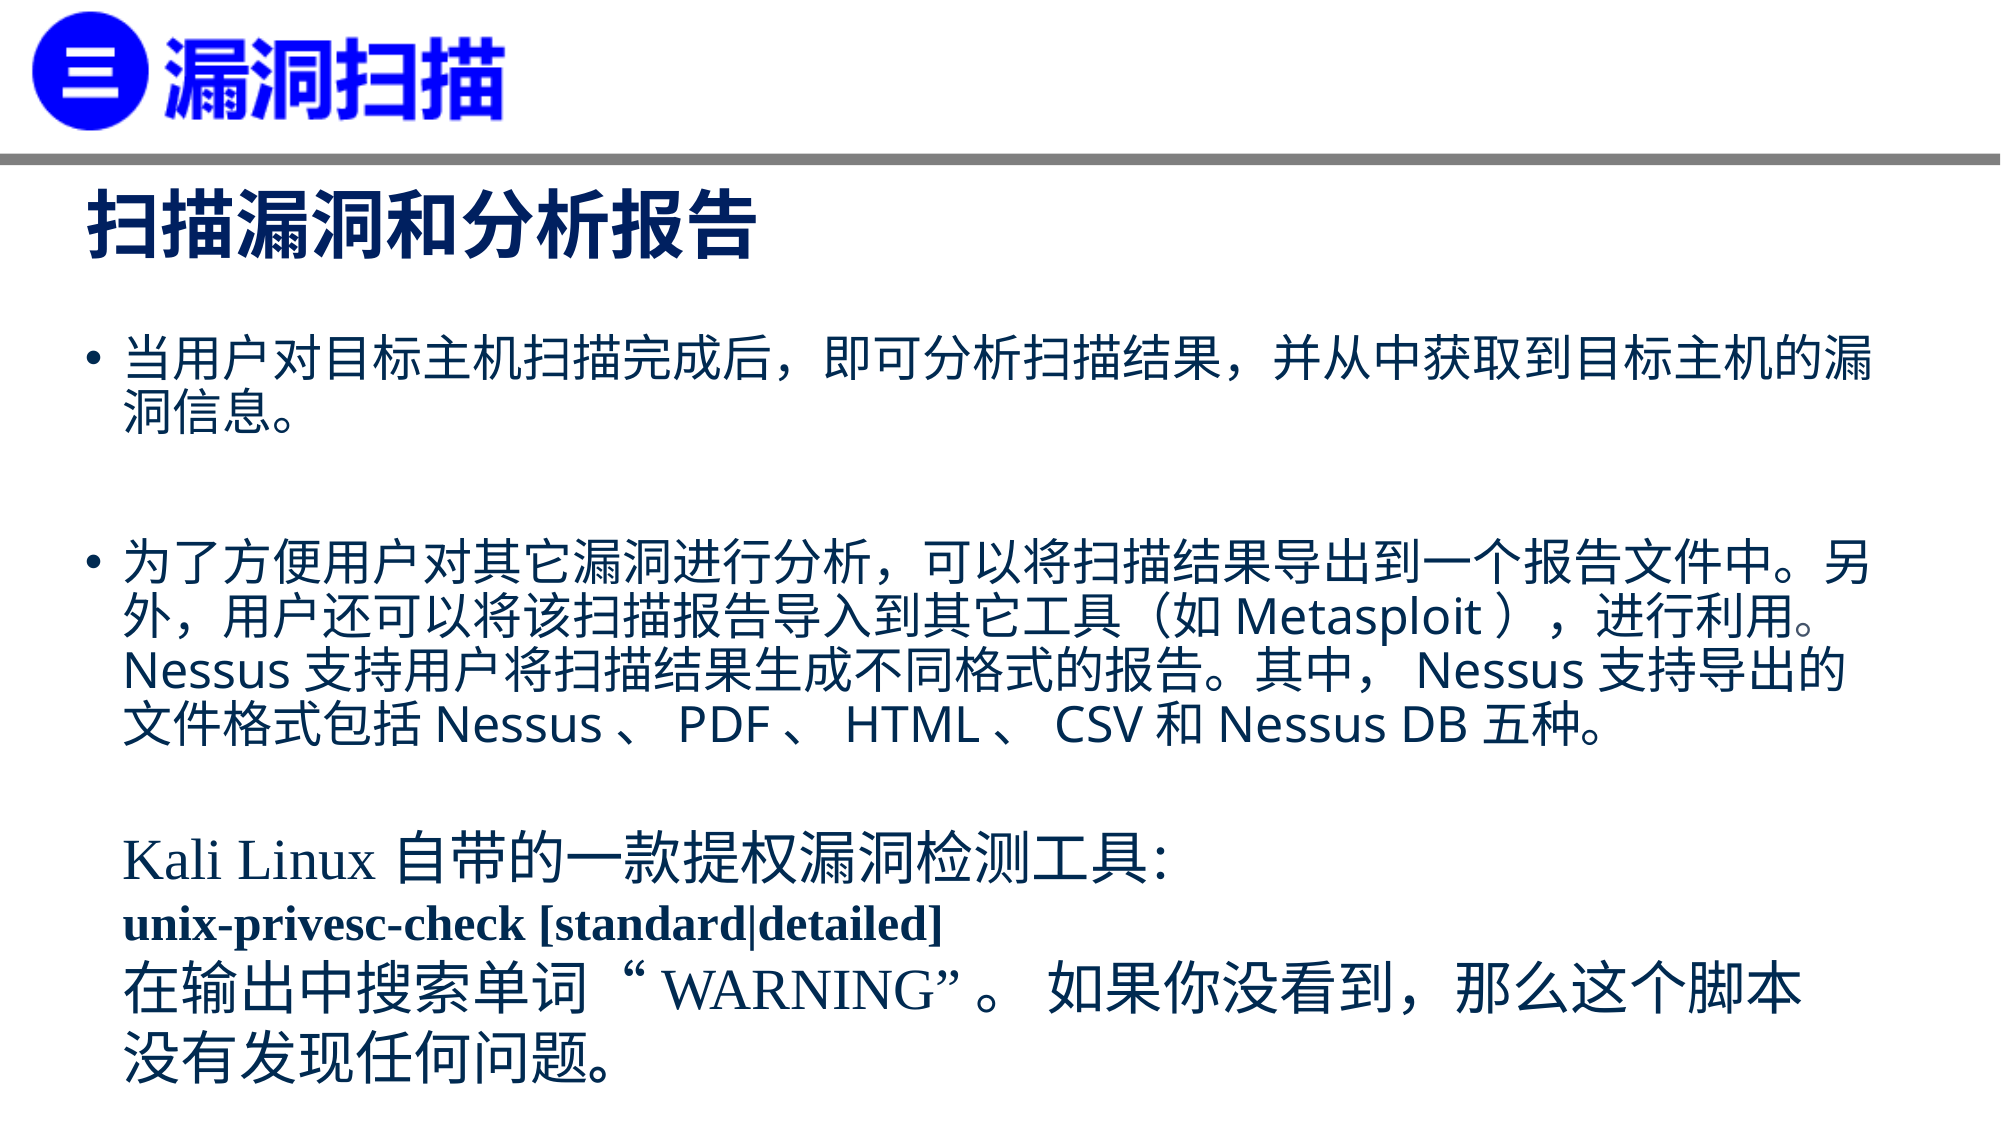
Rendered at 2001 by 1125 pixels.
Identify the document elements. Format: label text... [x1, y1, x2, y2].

text_box Kali Linux自带的一款提权漏洞检测工具： unix-privesc-check [standard|detailed] 在输出中搜索单词“WARNING”。 如果你没看到，那么这个脚本没有发现任何问题。 [107, 813, 1873, 1099]
title 扫描漏洞和分析报告 [69, 158, 1421, 299]
text_box 当用户对目标主机扫描完成后，即可分析扫描结果，并从中获取到目标主机的漏洞信息。 为了方便用户对其它漏洞进行分析，可以将扫描结果导出到一个报告文件中。另外，用户还可以将该扫描报告导入到其它工具（如Metasploit），进行利用。Nessus支持用户将扫描结果生成不同格式的报告。其中，Nessus支持导出的文件格式包括Nessus、PDF、HTML、CSV和Nessus DB五种。 [70, 325, 1892, 893]
picture [13, 3, 525, 138]
